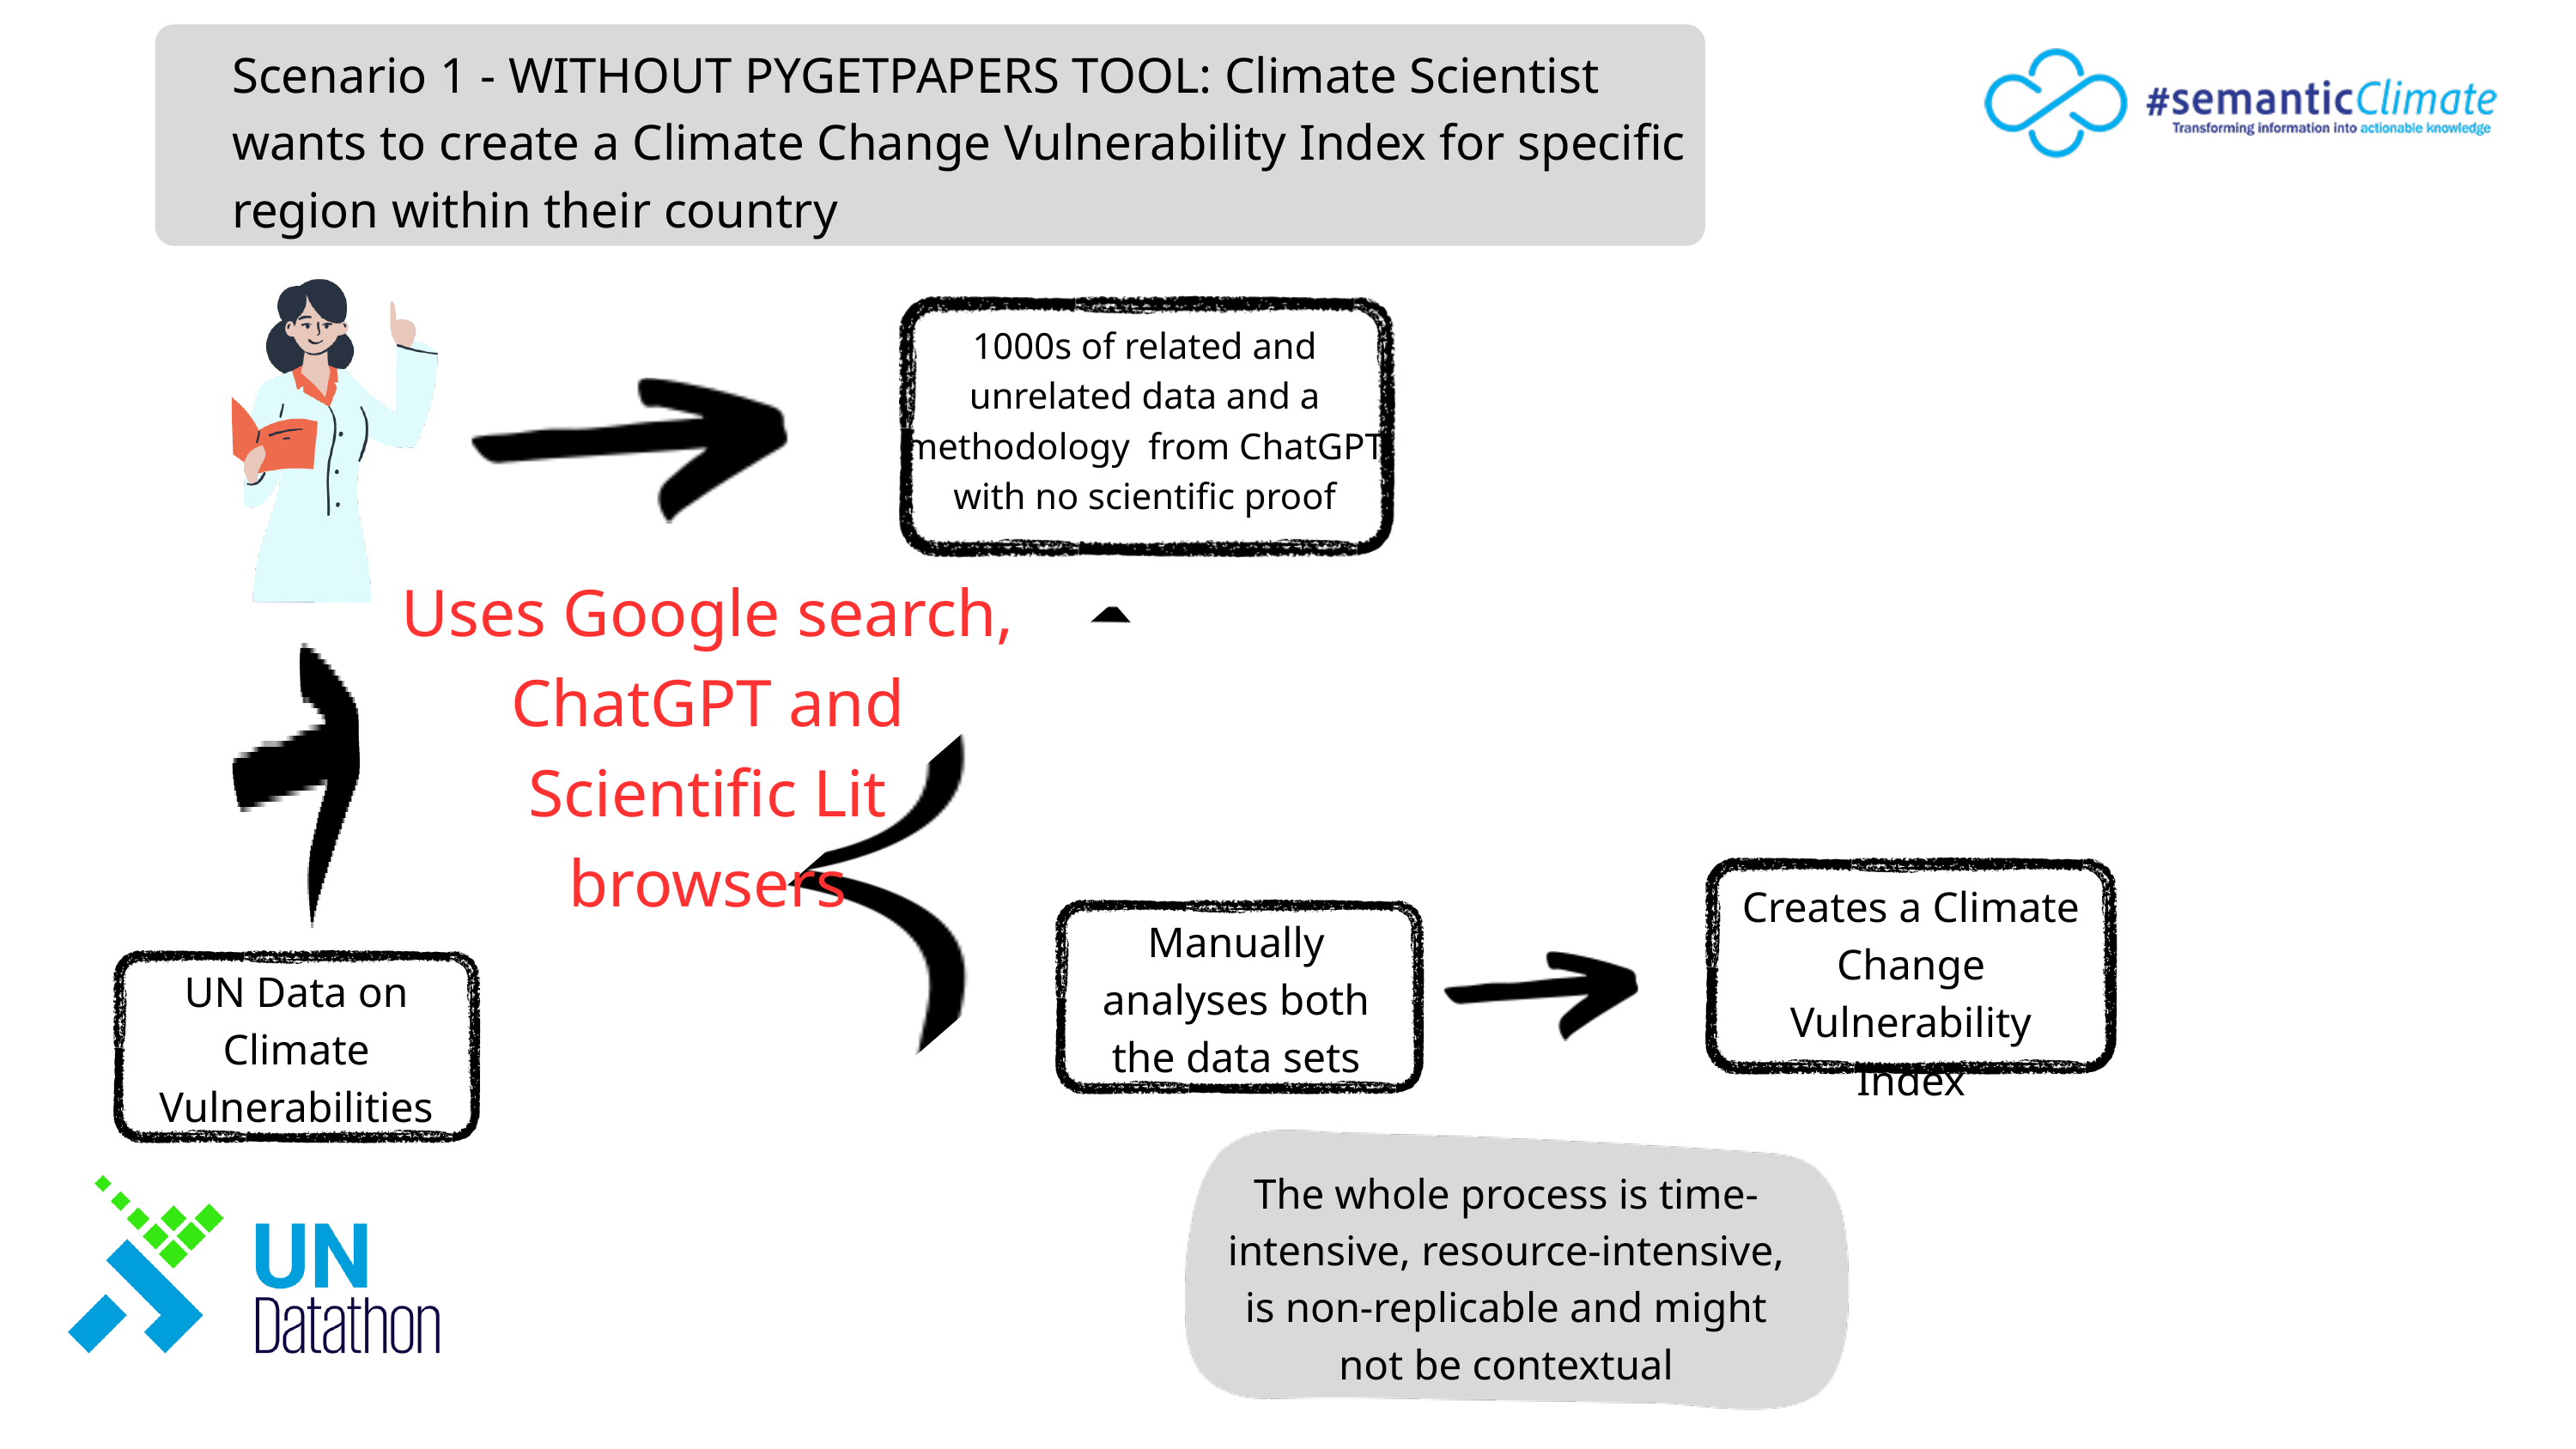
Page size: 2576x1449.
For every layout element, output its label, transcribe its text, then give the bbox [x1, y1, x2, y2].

text_box Uses Google search, ChatGPT and Scientific Lit browsers [388, 559, 1028, 919]
text_box Creates a Climate Change Vulnerability Index [1735, 873, 2087, 1104]
text_box Manually analyses both the data sets [1073, 907, 1399, 1082]
text_box [1979, 42, 2504, 165]
text_box [1054, 899, 1425, 1094]
text_box [1443, 951, 1640, 1041]
text_box UN Data on Climate Vulnerabilities [134, 957, 459, 1131]
text_box [1704, 857, 2117, 1075]
text_box 1000s of related and unrelated data and a methodology from ChatGPT with no scientific proof [898, 316, 1391, 567]
text_box [471, 378, 791, 524]
text_box [675, 602, 1253, 1143]
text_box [155, 24, 1706, 246]
text_box [232, 643, 361, 928]
text_box [231, 276, 438, 603]
text_box The whole process is time-intensive, resource-intensive, is non-replicable and might not be contextual [1213, 1160, 1800, 1388]
text_box [1184, 1124, 1851, 1425]
text_box [35, 1143, 471, 1385]
text_box [112, 949, 481, 1143]
text_box [898, 295, 1396, 558]
